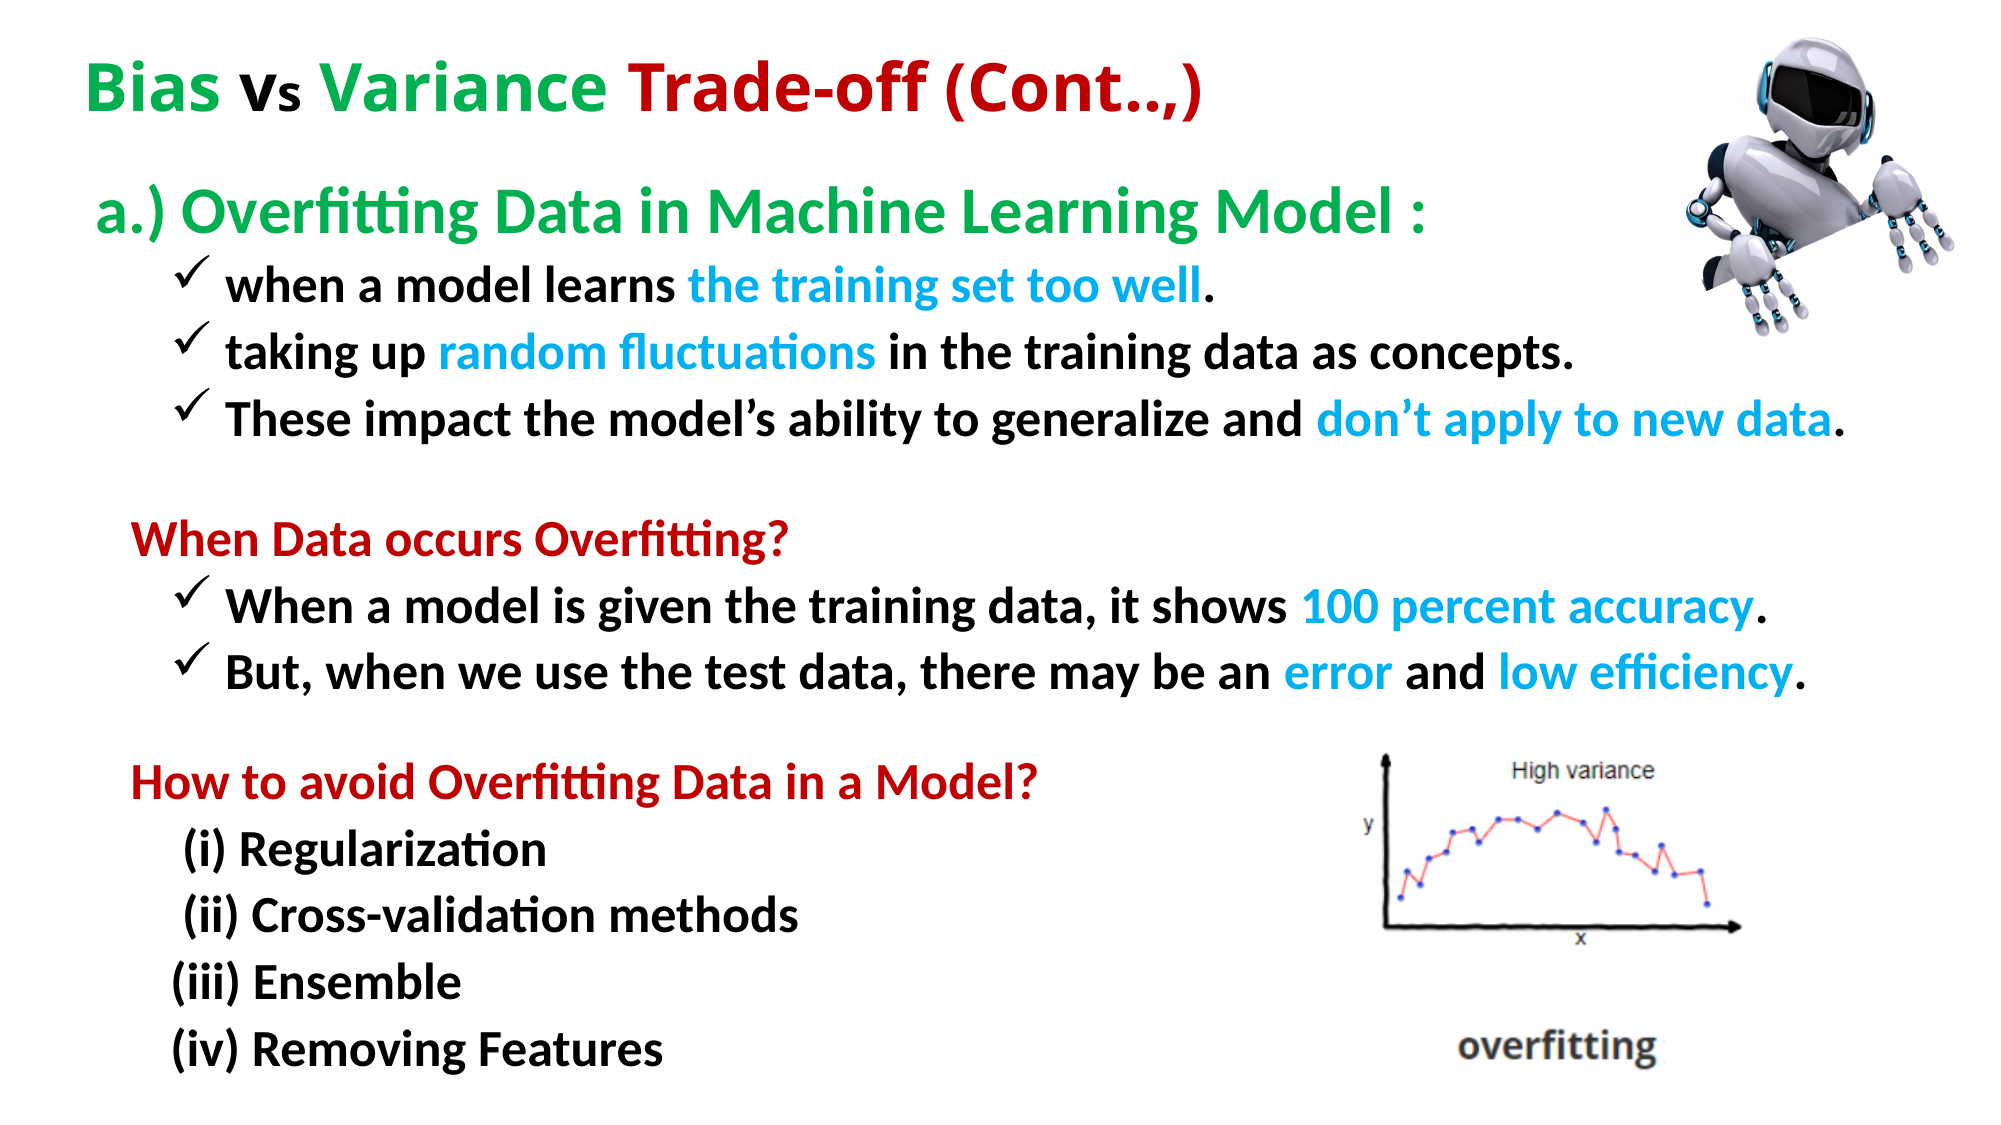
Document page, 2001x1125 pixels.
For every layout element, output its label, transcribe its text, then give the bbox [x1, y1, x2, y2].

slide_number [1412, 1042, 1863, 1103]
picture [1360, 727, 1751, 1073]
title Bias vs Variance Trade-off (Cont..,) [68, 41, 1787, 139]
picture [1627, 14, 1960, 358]
list a.) Overfitting Data in Machine Learning Model : when a model learns the training set too well. taking up random fluctuations in the training data as concepts. These impact the model’s ability to generalize and don’t apply to new data. When Data occurs Overfitting? When a model is given the training data, it shows 100 percent accuracy. But, when we use the test data, there may be an error and low efficiency. How to avoid Overfitting Data in a Model? (i) Regularization (ii) Cross-validation methods (iii) Ensemble (iv) Removing Features [80, 168, 1944, 1103]
